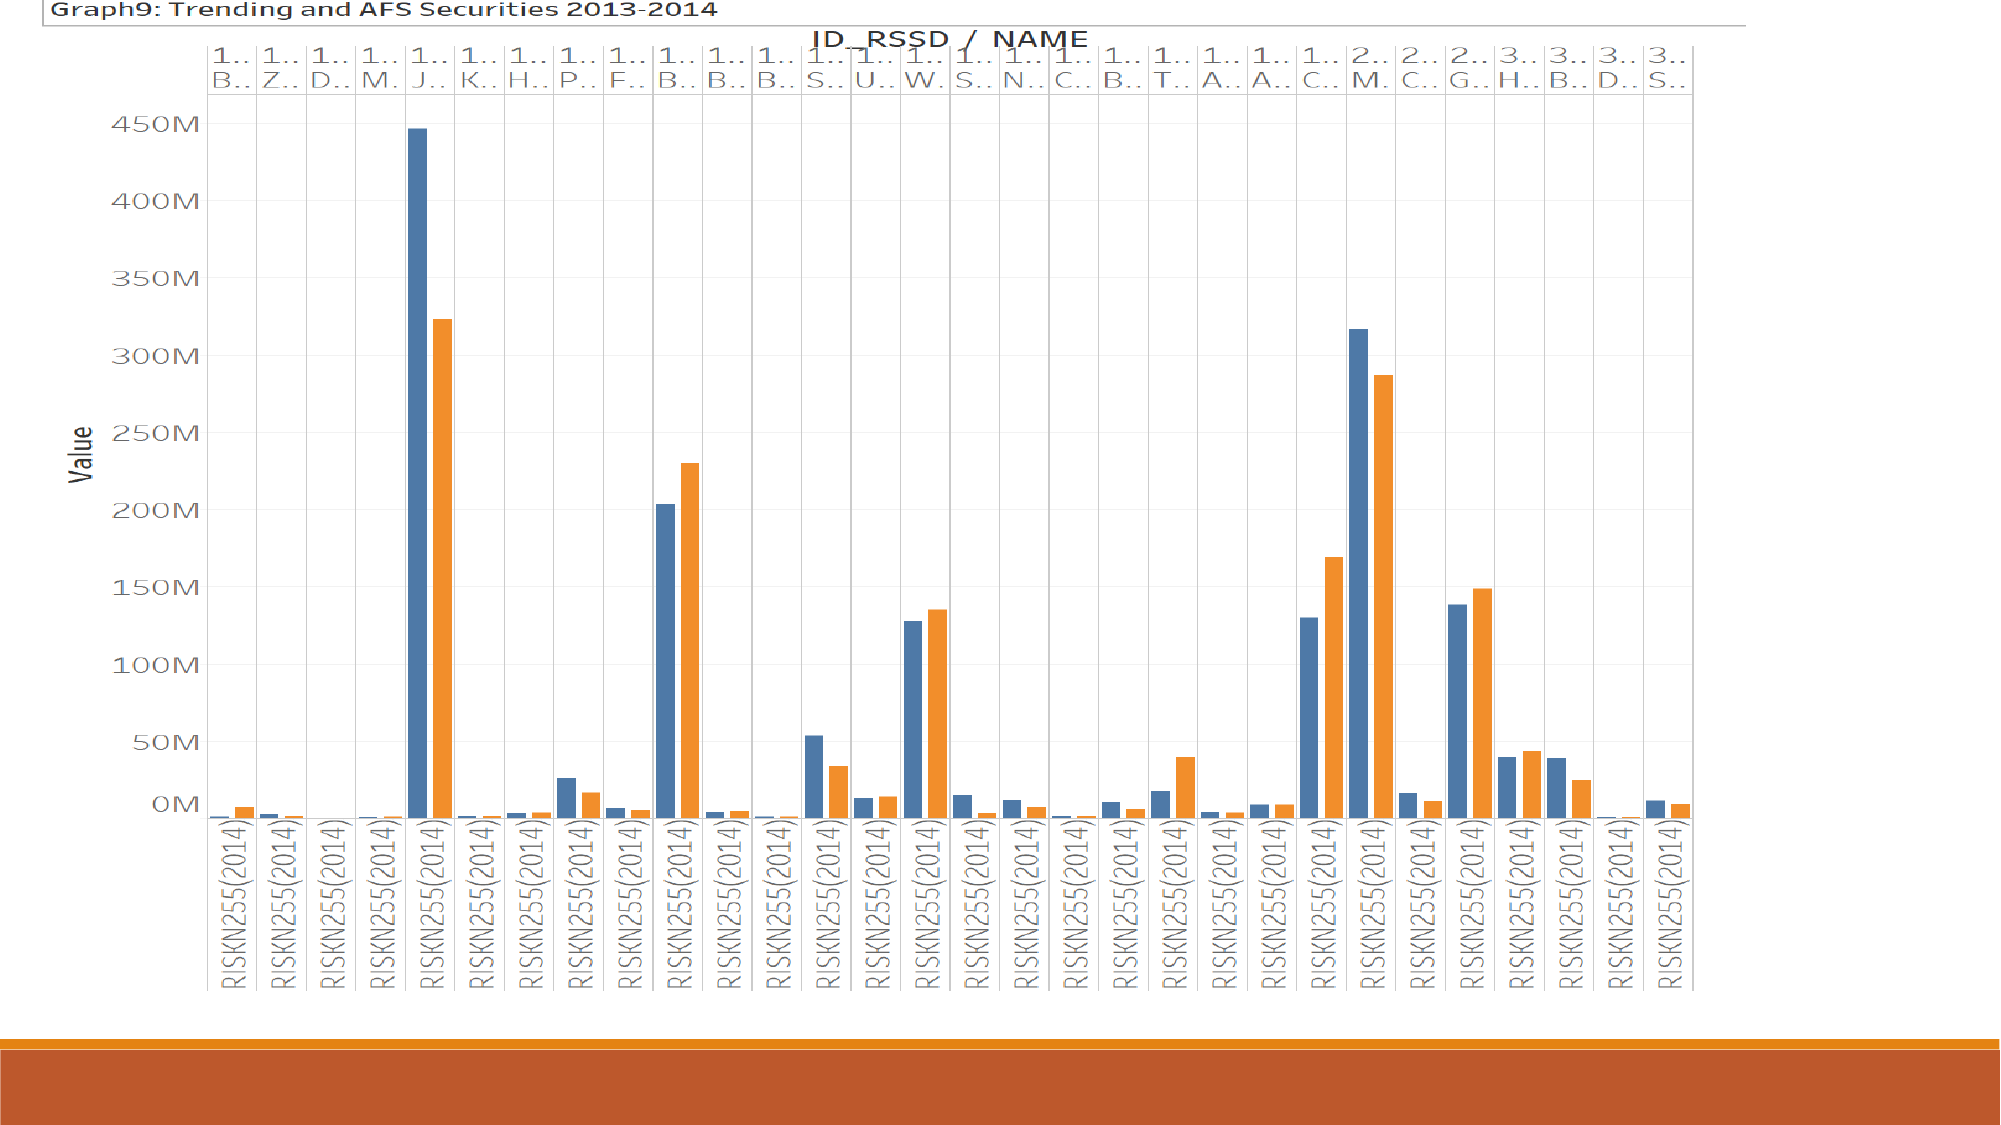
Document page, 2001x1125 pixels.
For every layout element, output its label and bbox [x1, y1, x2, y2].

picture [35, 0, 1746, 1001]
